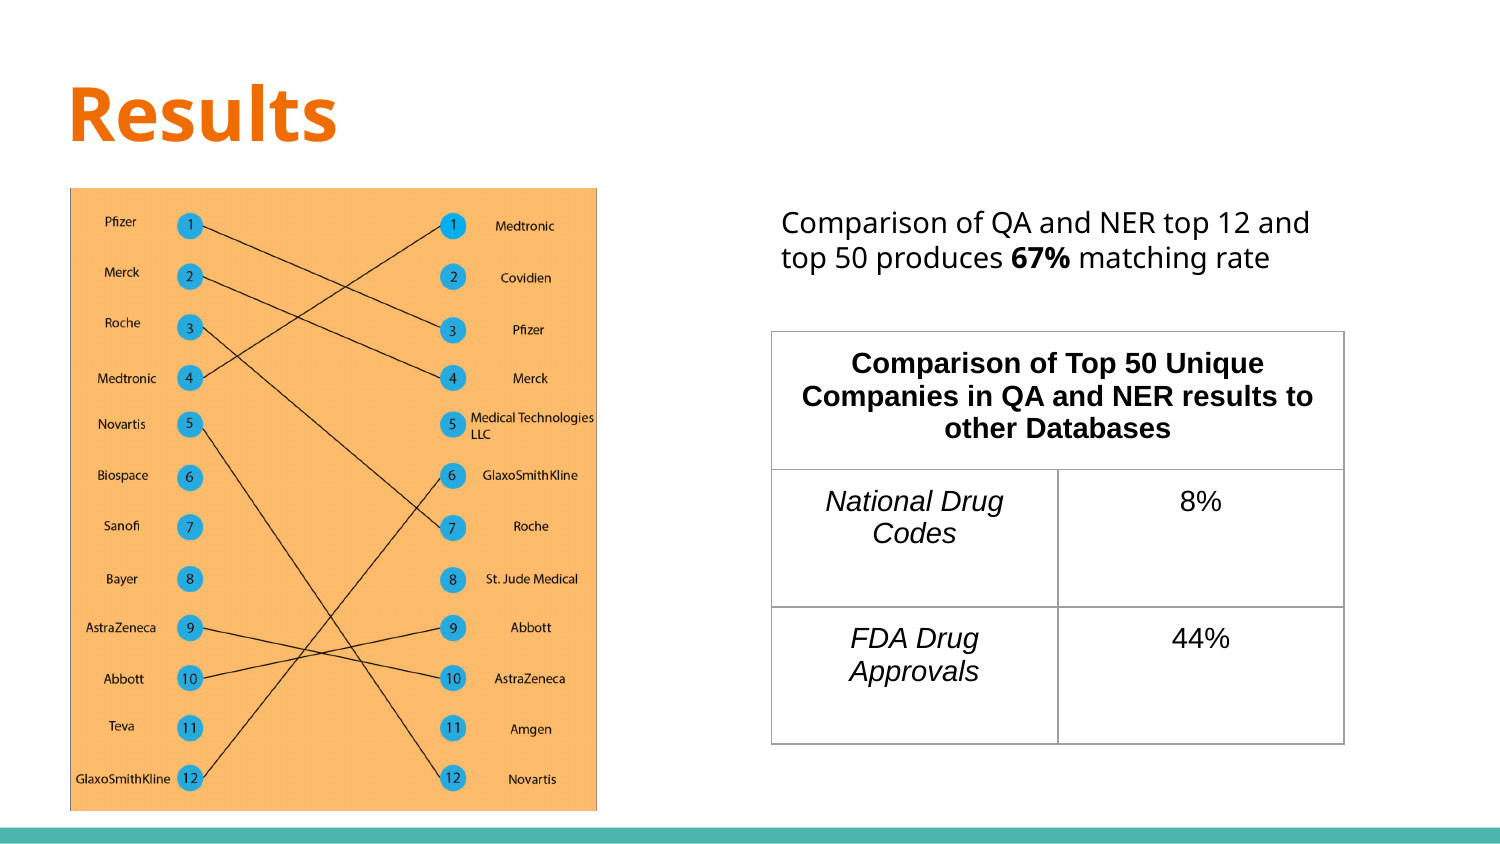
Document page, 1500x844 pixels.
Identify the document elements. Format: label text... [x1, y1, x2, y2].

title Results [51, 51, 1449, 168]
table_cell 44% [1059, 608, 1343, 743]
picture [70, 188, 597, 811]
table_cell 8% [1059, 470, 1343, 606]
table_cell FDA Drug Approvals [772, 608, 1057, 743]
text_box Comparison of QA and NER top 12 and top 50 produces 67% matching rate [766, 188, 1350, 289]
table_cell National Drug Codes [772, 470, 1057, 606]
table_header Comparison of Top 50 Unique Companies in QA and NER results to other Databases [772, 332, 1343, 469]
